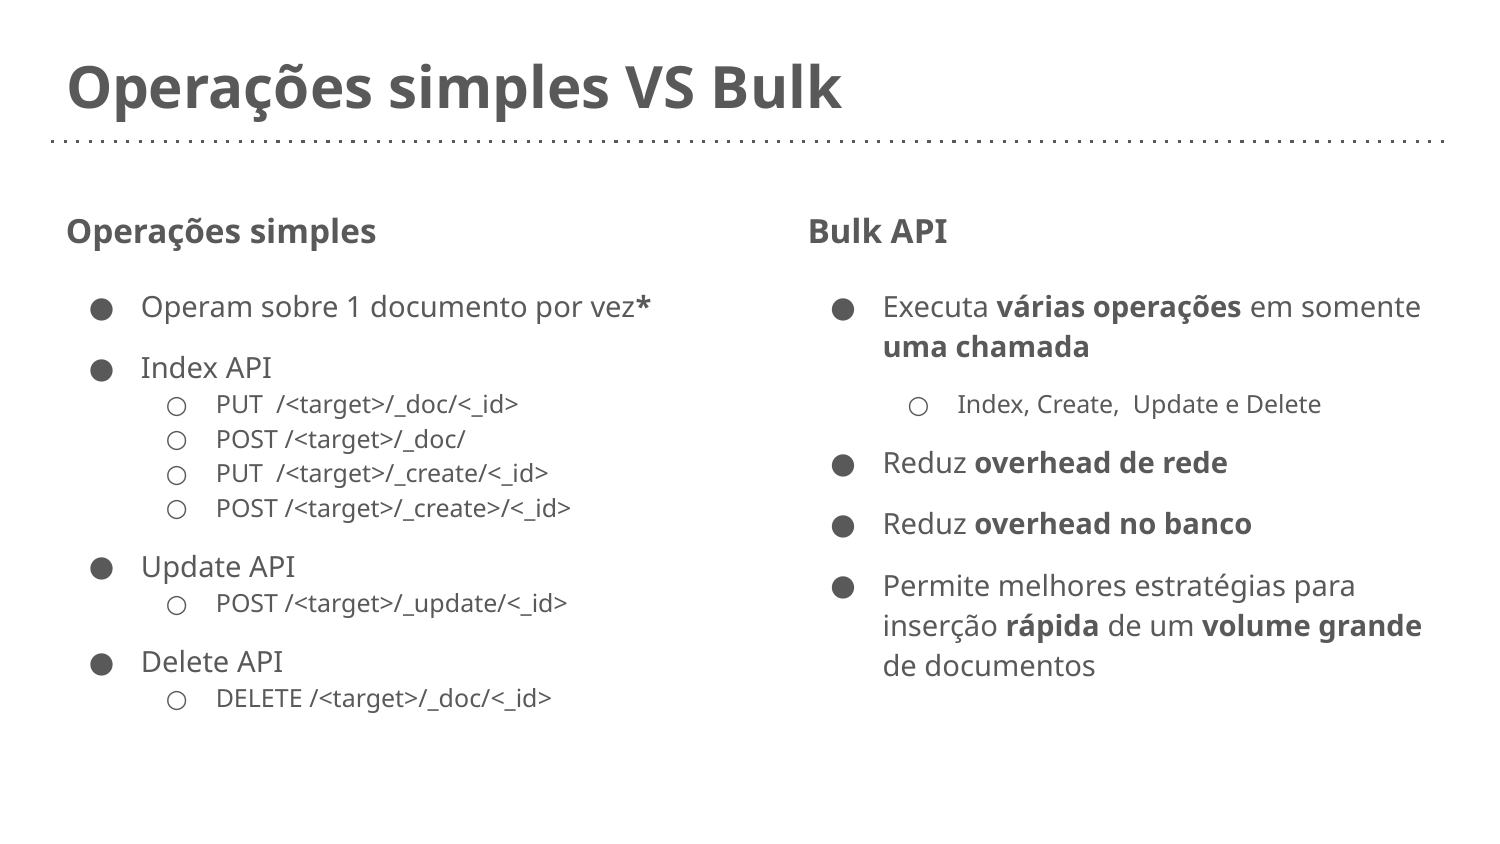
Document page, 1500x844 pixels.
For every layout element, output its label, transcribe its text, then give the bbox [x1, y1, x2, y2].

title Operações simples VS Bulk [51, 35, 1449, 130]
list Operações simples Operam sobre 1 documento por vez* Index API PUT /<target>/_doc/<_id> POST /<target>/_doc/ PUT /<target>/_create/<_id> POST /<target>/_create>/<_id> Update API POST /<target>/_update/<_id> Delete API DELETE /<target>/_doc/<_id> [51, 189, 708, 750]
list Bulk API Executa várias operações em somente uma chamada Index, Create, Update e Delete Reduz overhead de rede Reduz overhead no banco Permite melhores estratégias para inserção rápida de um volume grande de documentos [792, 189, 1449, 750]
